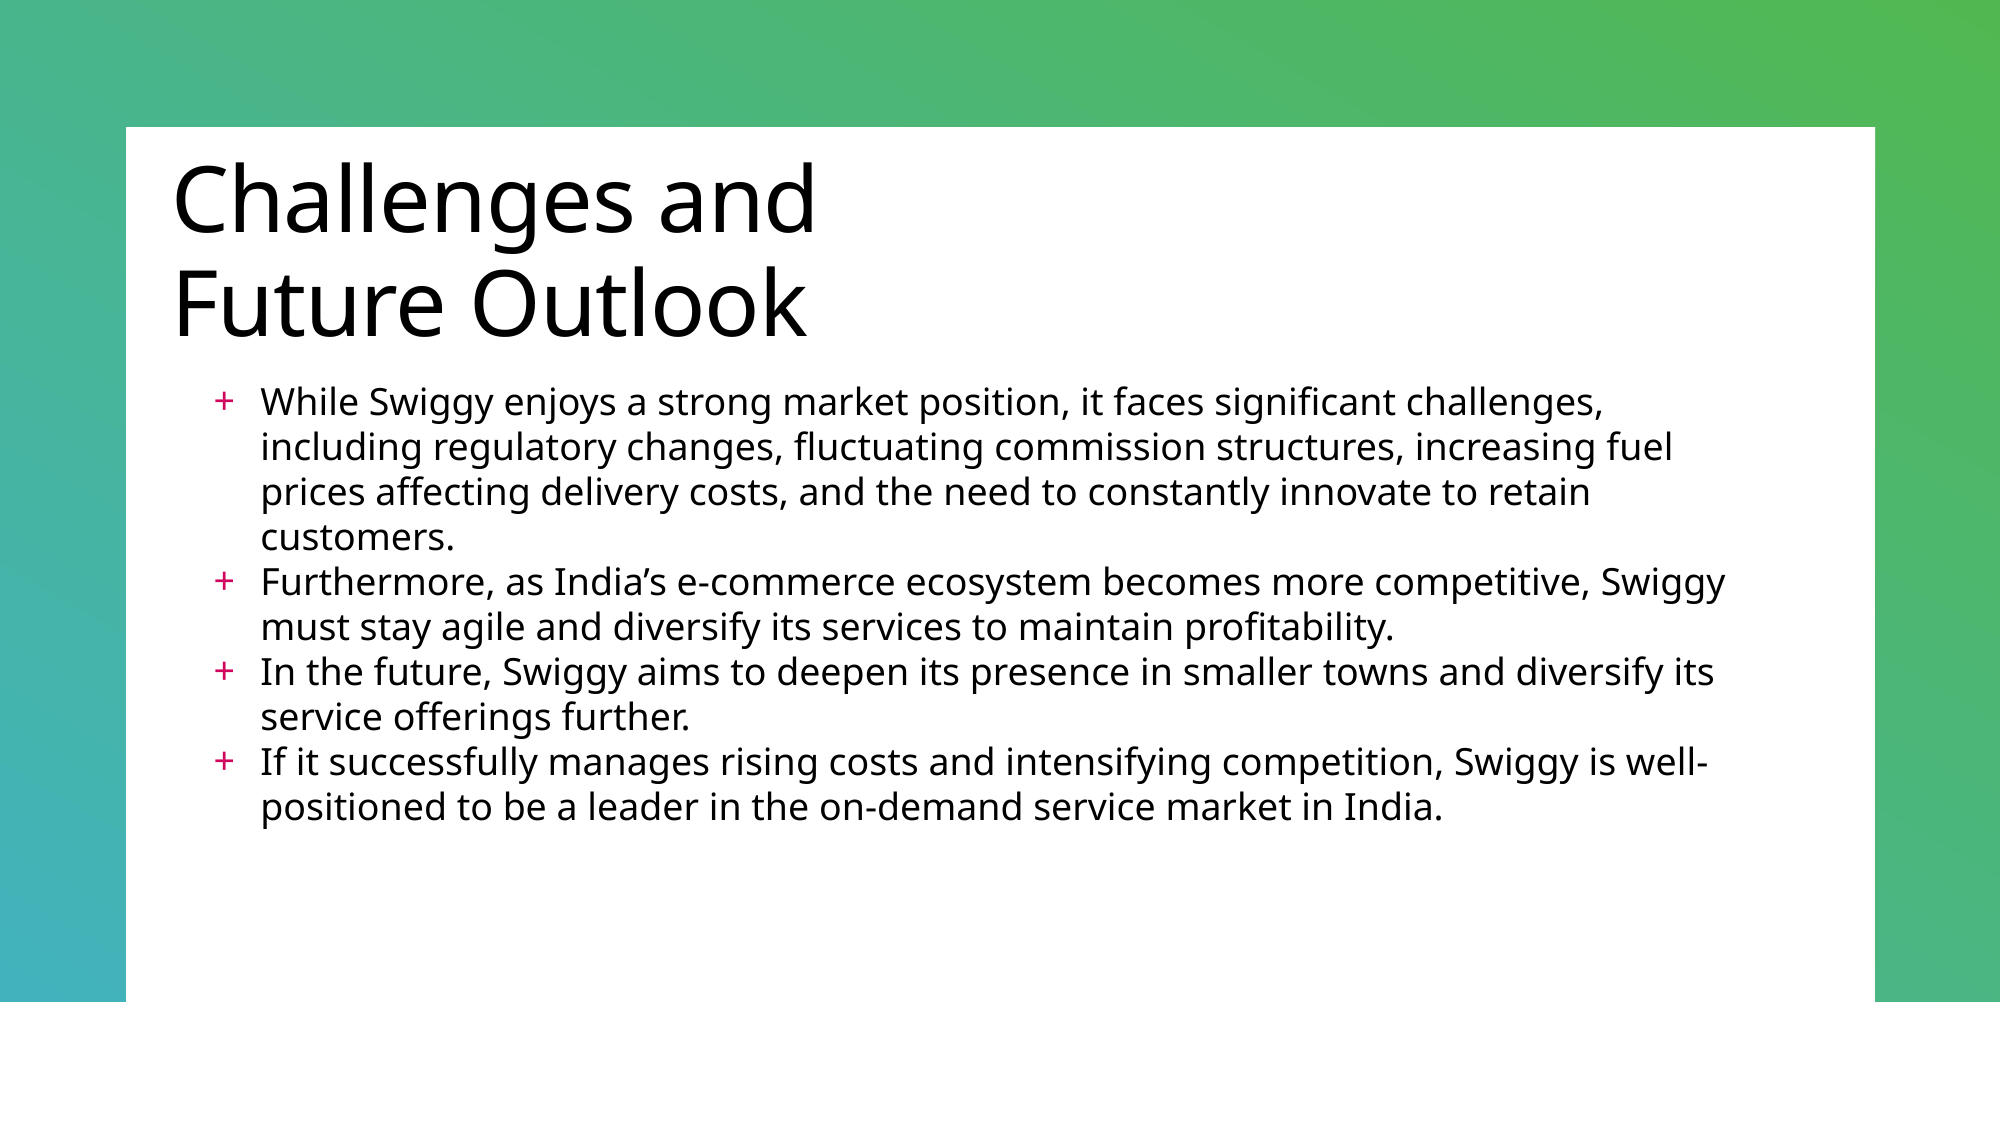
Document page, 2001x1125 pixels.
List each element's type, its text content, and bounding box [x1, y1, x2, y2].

text_box While Swiggy enjoys a strong market position, it faces significant challenges, including regulatory changes, fluctuating commission structures, increasing fuel prices affecting delivery costs, and the need to constantly innovate to retain customers. Furthermore, as India’s e-commerce ecosystem becomes more competitive, Swiggy must stay agile and diversify its services to maintain profitability. In the future, Swiggy aims to deepen its presence in smaller towns and diversify its service offerings further. If it successfully manages rising costs and intensifying competition, Swiggy is well-positioned to be a leader in the on-demand service market in India. [198, 370, 1757, 881]
title Challenges and Future Outlook [156, 136, 922, 371]
